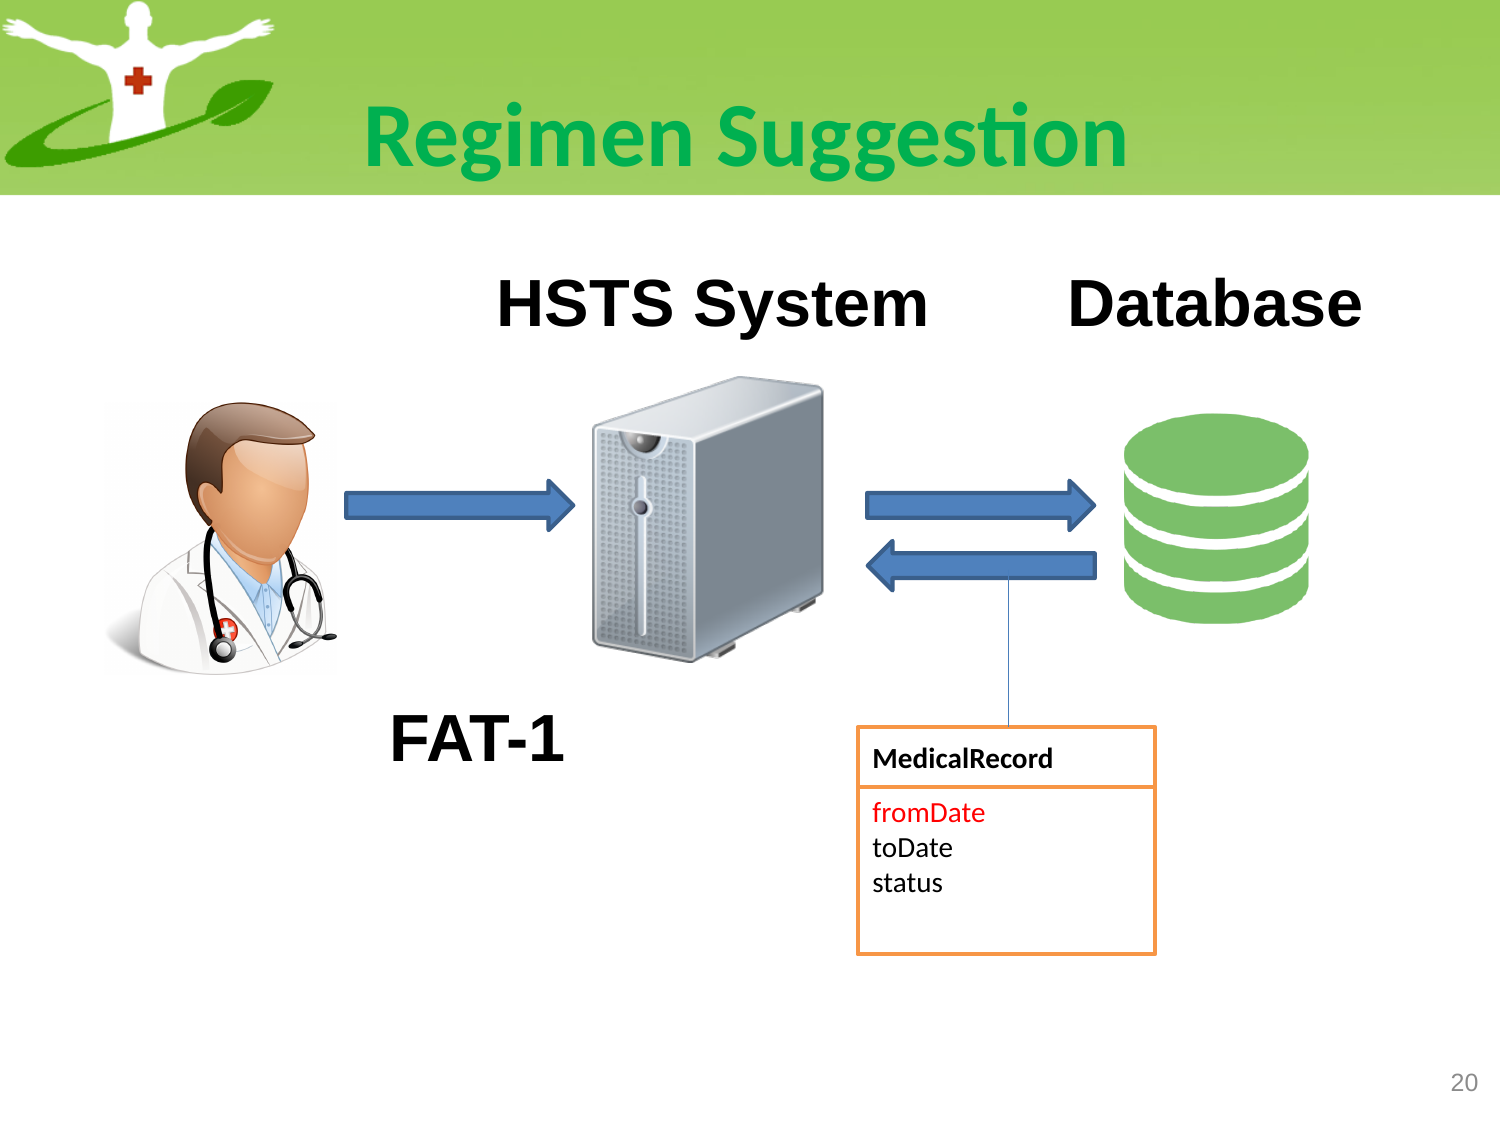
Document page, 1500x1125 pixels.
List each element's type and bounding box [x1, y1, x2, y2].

picture [0, 0, 1500, 1125]
text_box [857, 727, 1156, 955]
